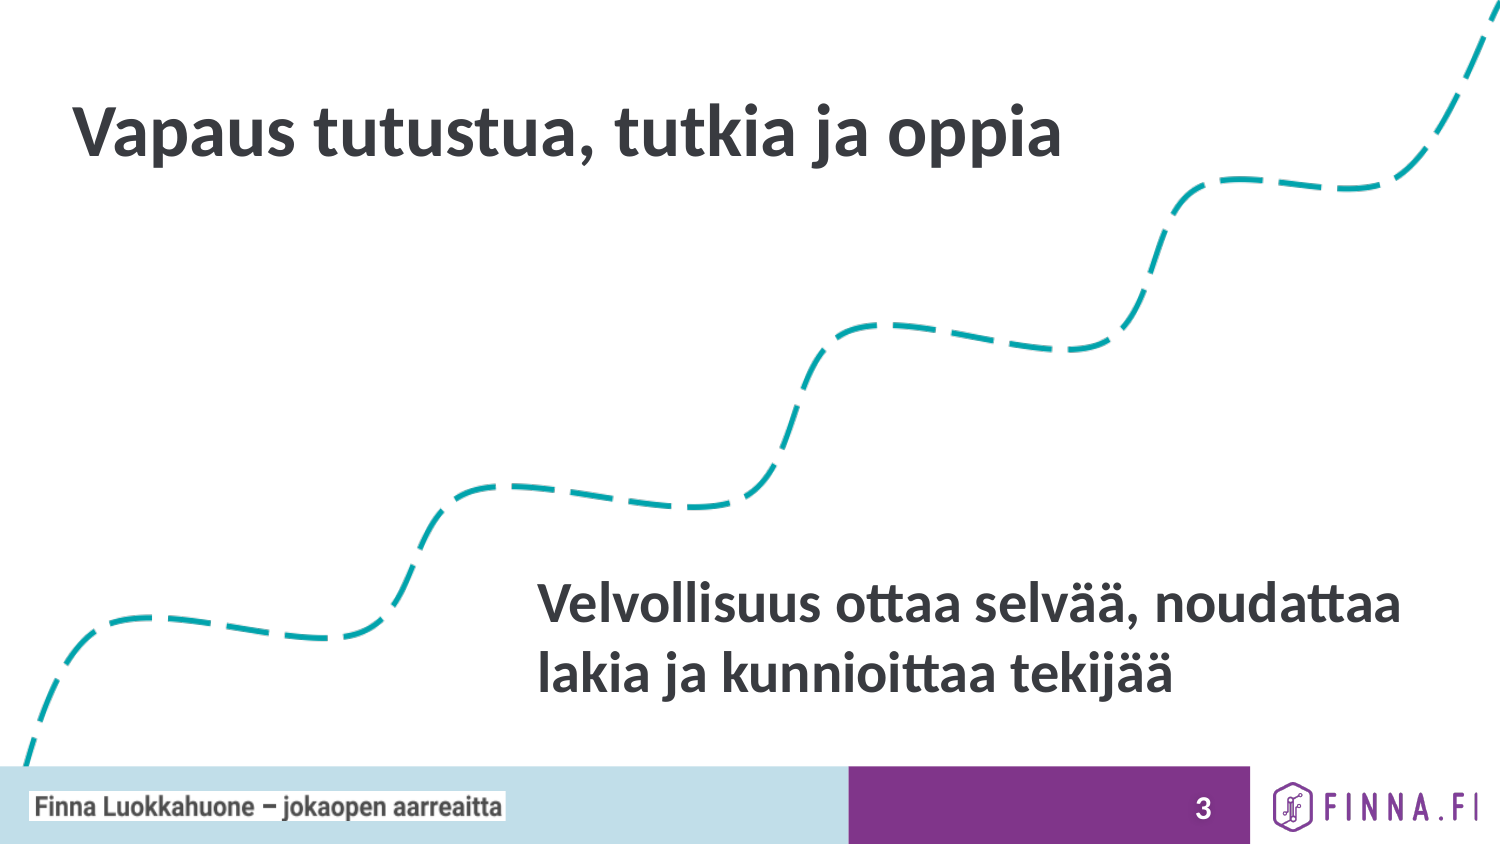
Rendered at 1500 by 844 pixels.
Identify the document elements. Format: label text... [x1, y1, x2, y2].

title Vapaus tutustua, tutkia ja oppia [56, 53, 1145, 234]
picture [0, 0, 1500, 766]
text_box Velvollisuus ottaa selvää, noudattaa lakia ja kunnioittaa tekijää [522, 552, 1500, 716]
